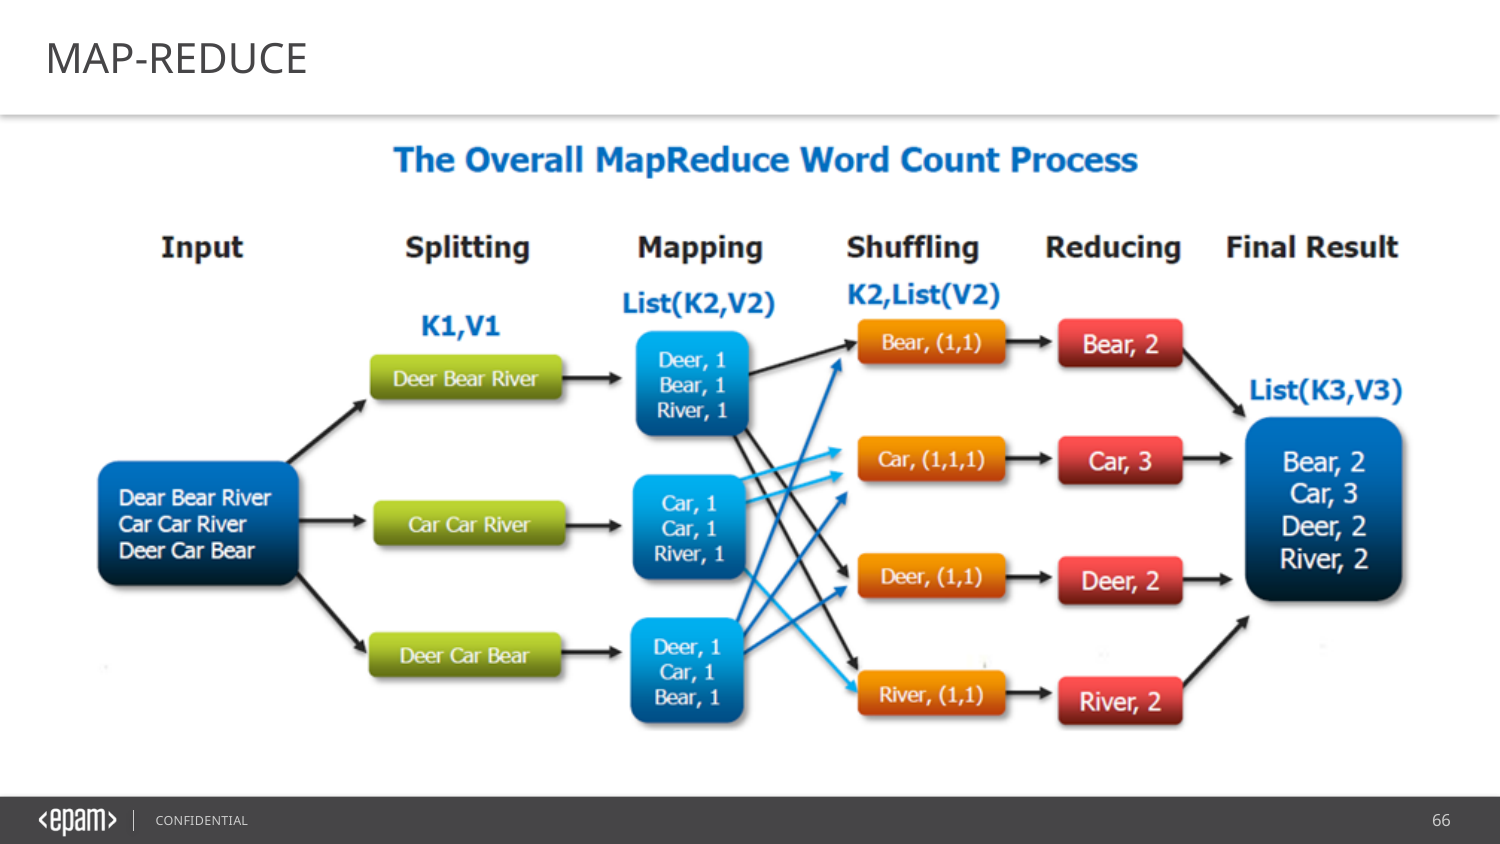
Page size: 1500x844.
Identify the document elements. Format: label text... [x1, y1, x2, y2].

picture [75, 119, 1425, 758]
list Map-Reduce [0, 0, 1500, 115]
picture [38, 808, 117, 837]
